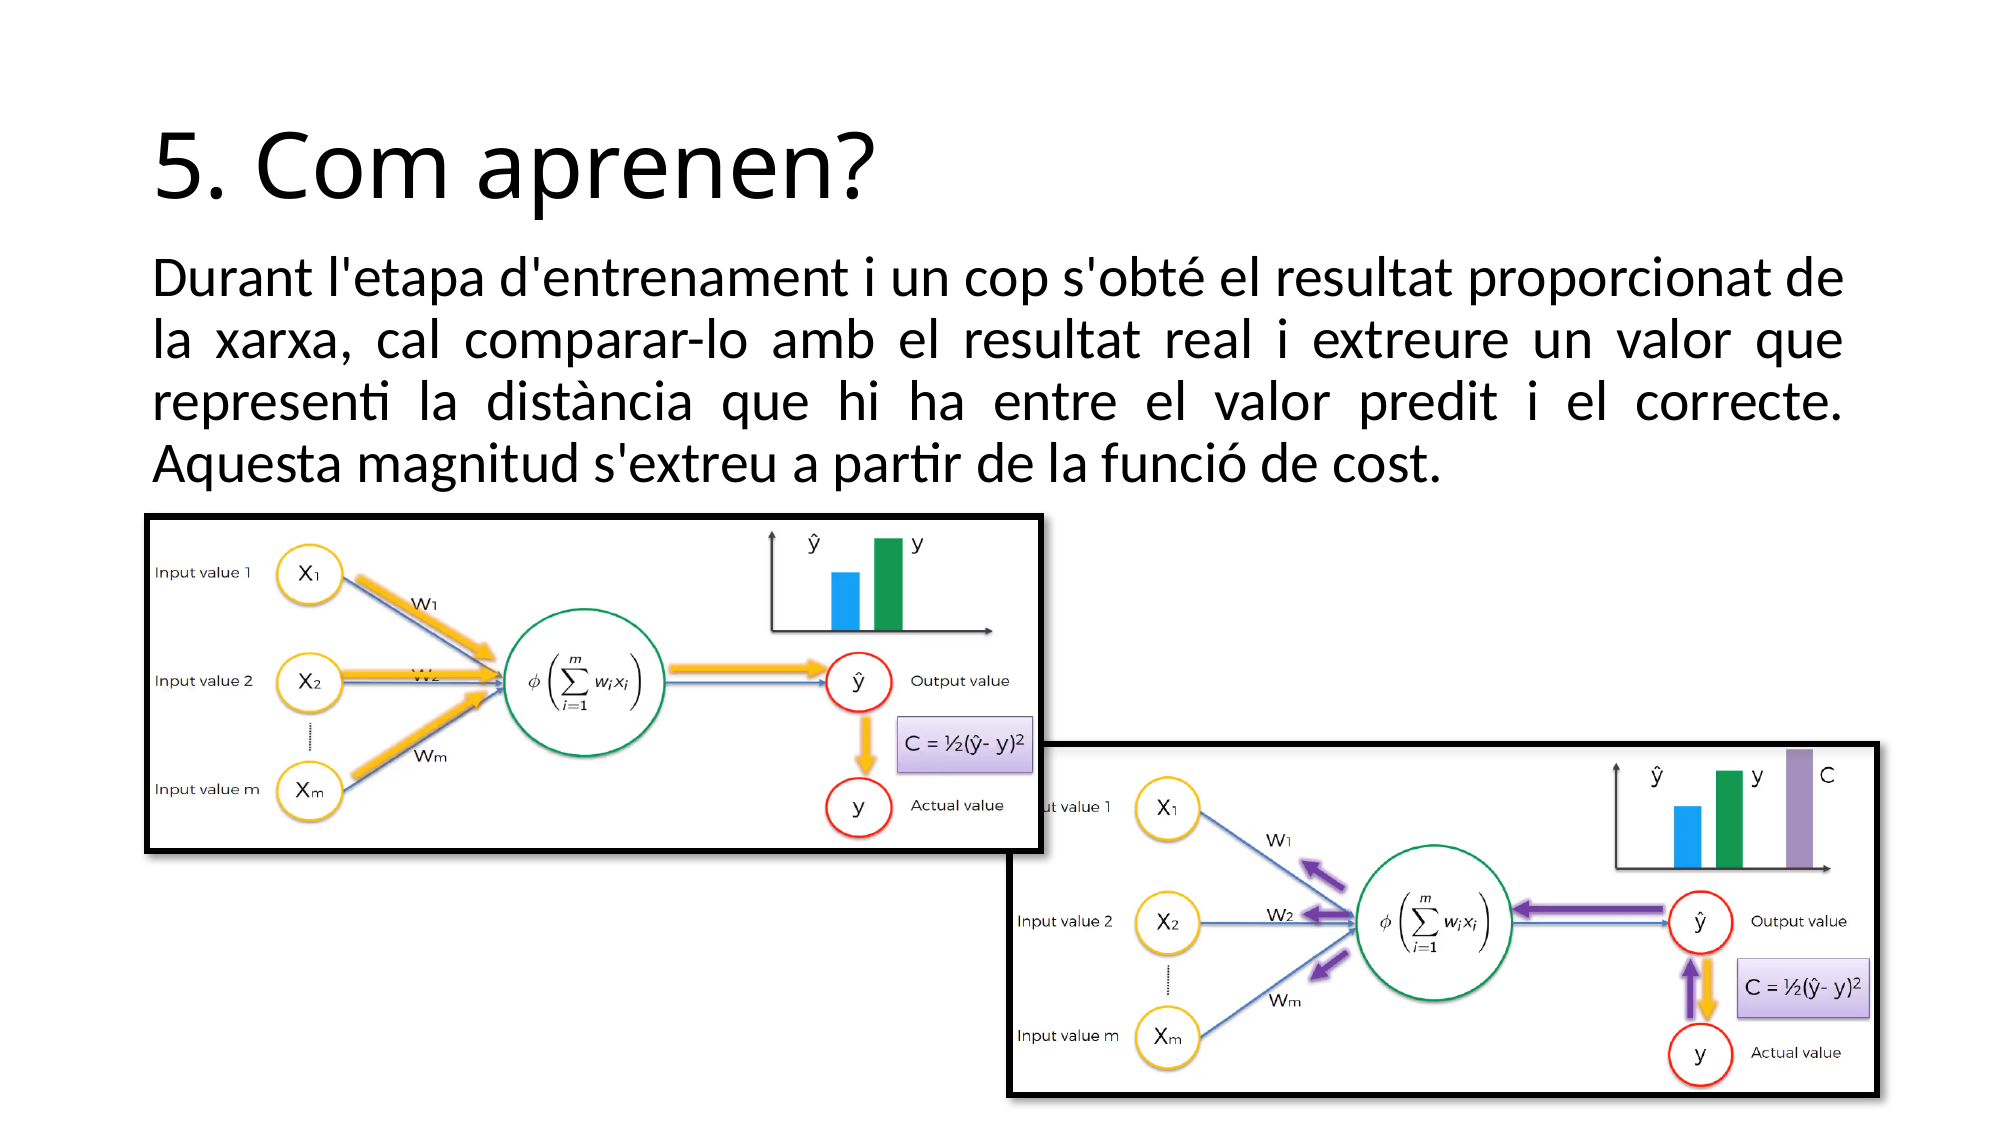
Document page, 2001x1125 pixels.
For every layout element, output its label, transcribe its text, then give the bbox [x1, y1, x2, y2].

title 5. Com aprenen? [137, 59, 1863, 238]
list Durant l'etapa d'entrenament i un cop s'obté el resultat proporcionat de la xarxa, cal comparar-lo amb el resultat real i extreure un valor que representi la distància que hi ha entre el valor predit i el correcte. Aquesta magnitud s'extreu a partir de la funció de cost. [137, 238, 1863, 505]
picture [150, 519, 1874, 1092]
